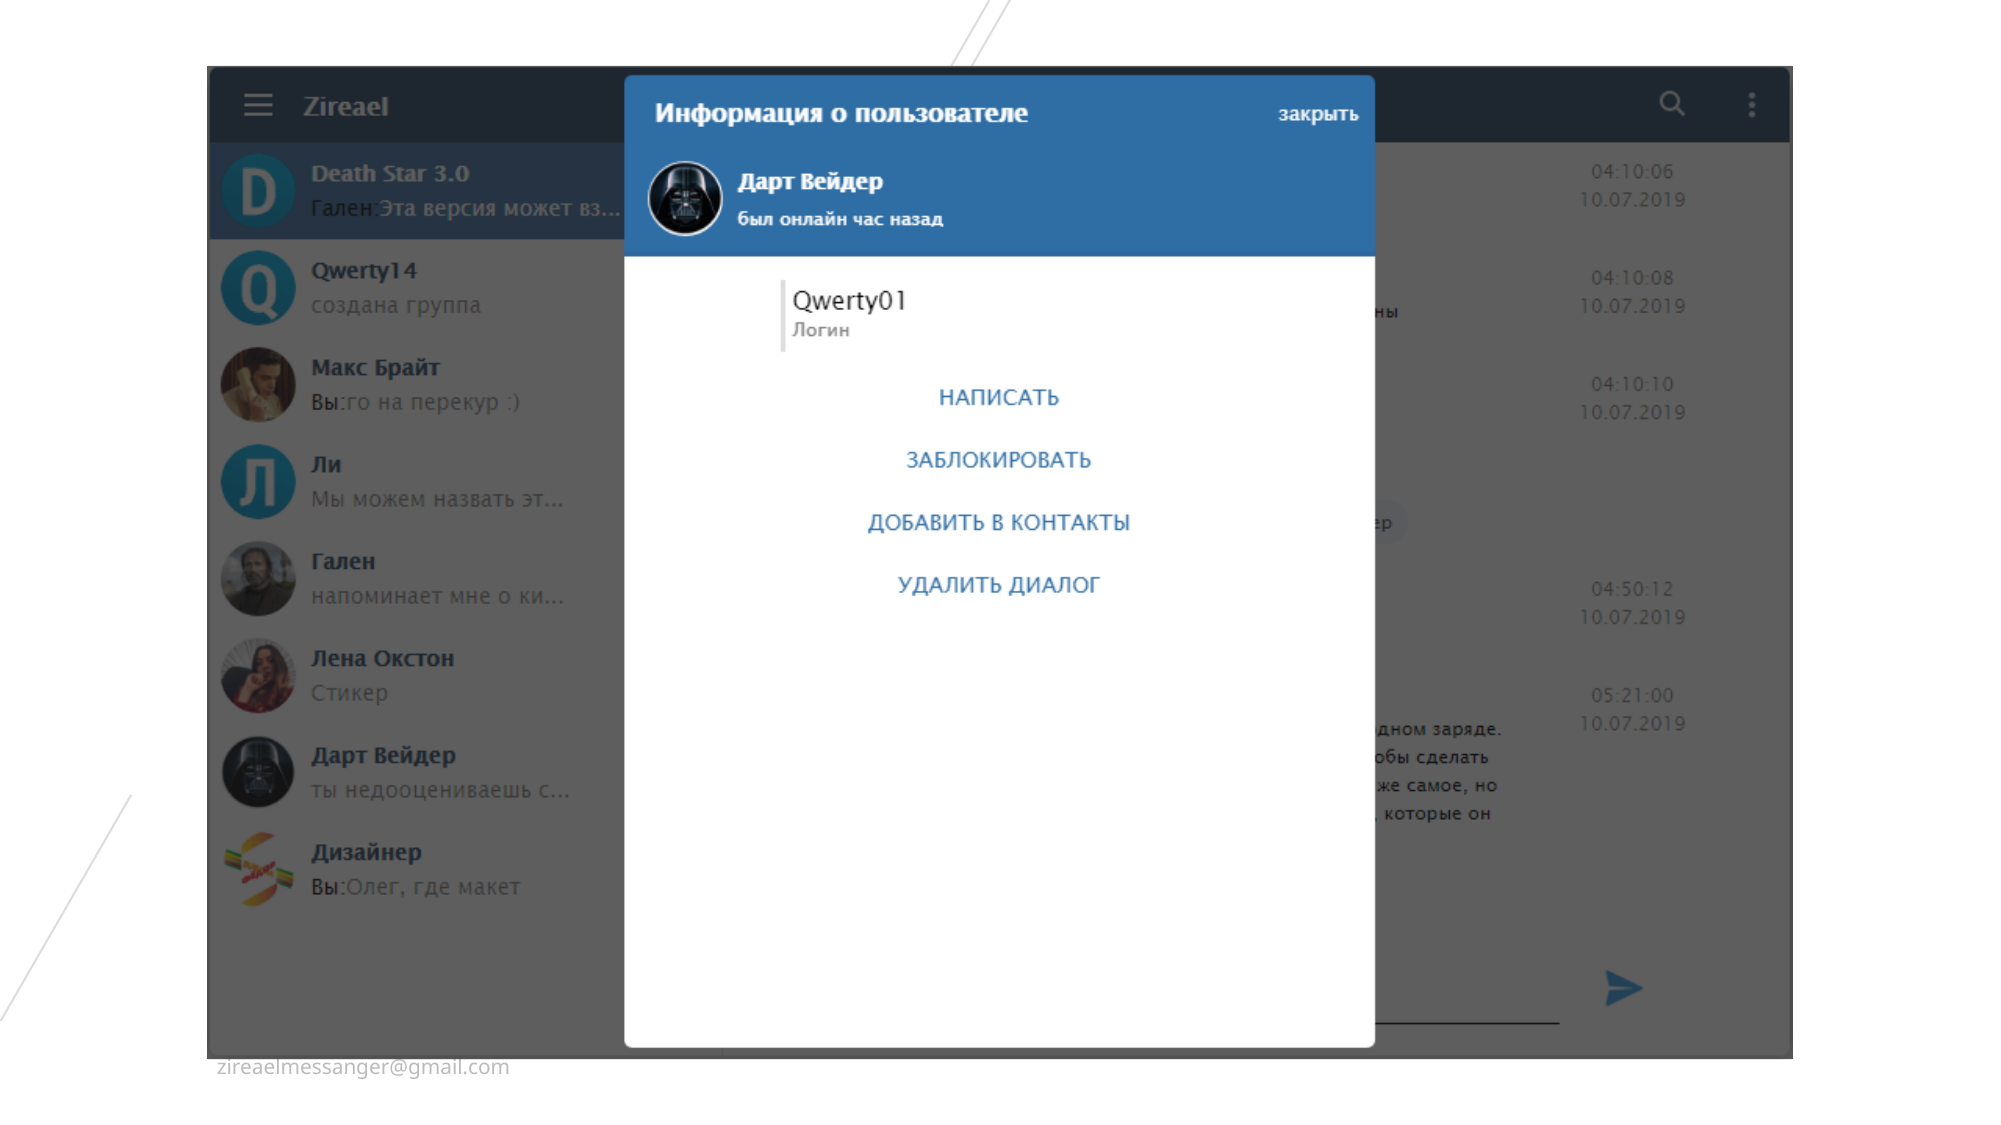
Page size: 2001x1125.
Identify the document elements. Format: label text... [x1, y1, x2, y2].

picture [207, 65, 1793, 1060]
text_box zireaelmessanger@gmail.com [212, 1060, 561, 1084]
